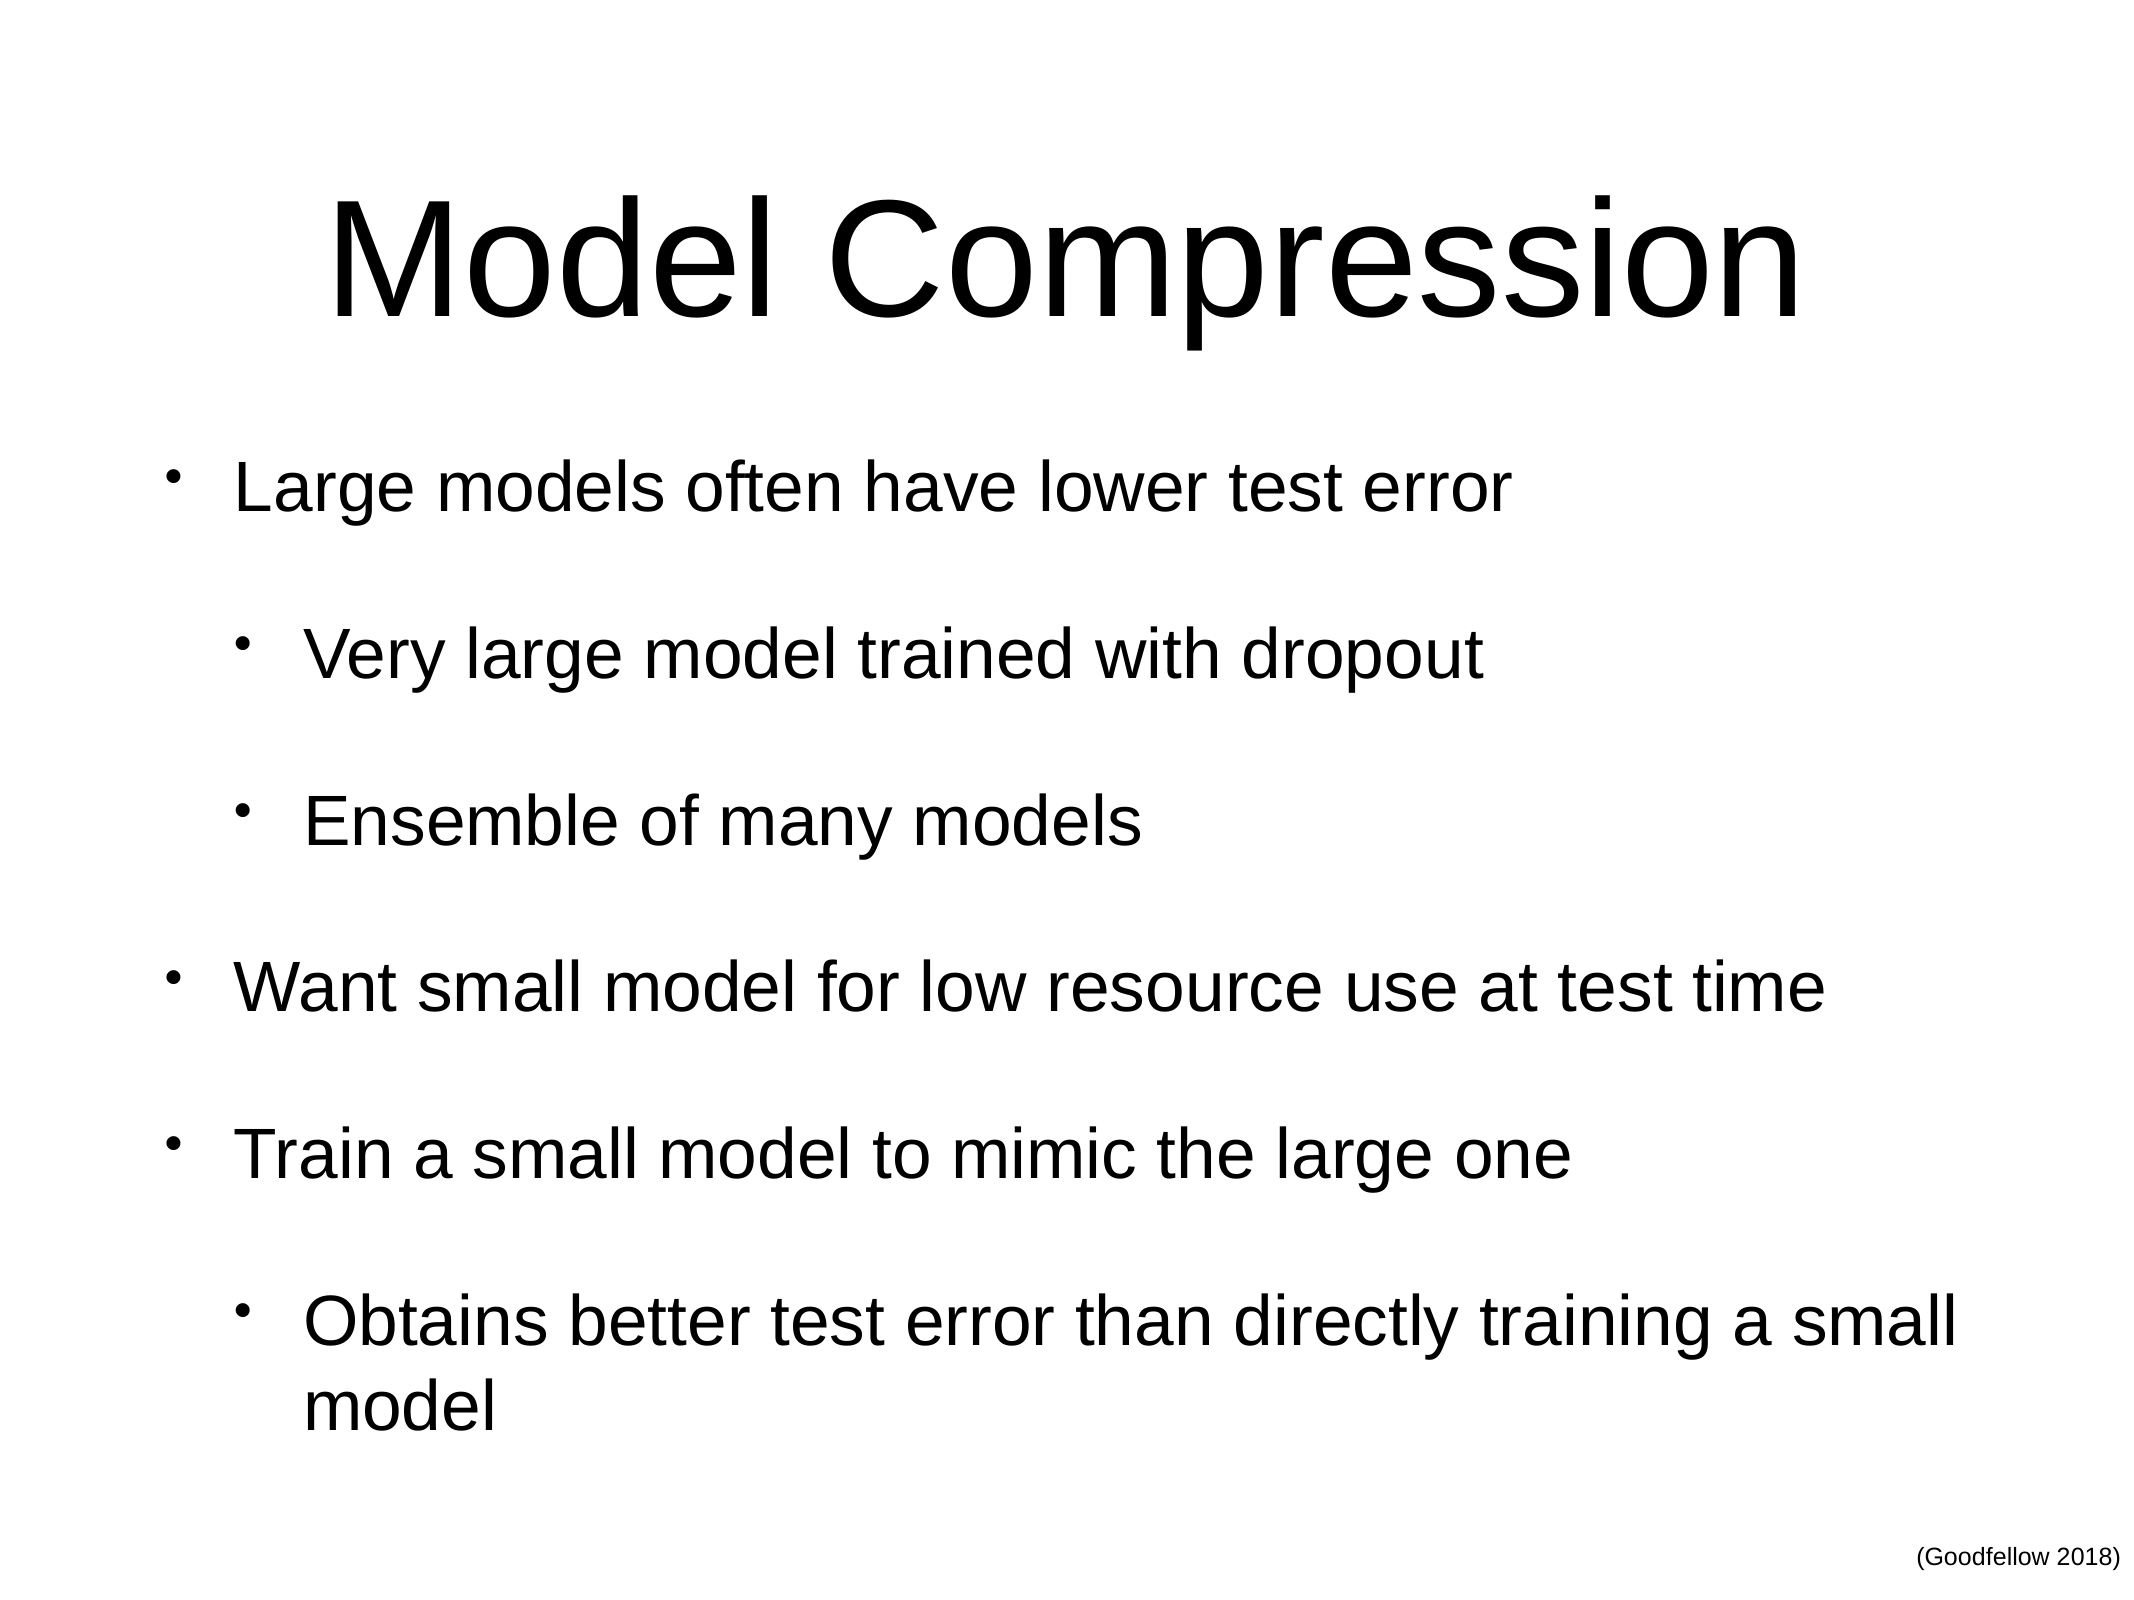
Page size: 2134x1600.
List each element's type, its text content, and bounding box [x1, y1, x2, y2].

title Model Compression [155, 72, 1978, 426]
list Large models often have lower test error Very large model trained with dropout Ensemble of many models Want small model for low resource use at test time Train a small model to mimic the large one Obtains better test error than directly training a small model [155, 426, 1978, 1459]
